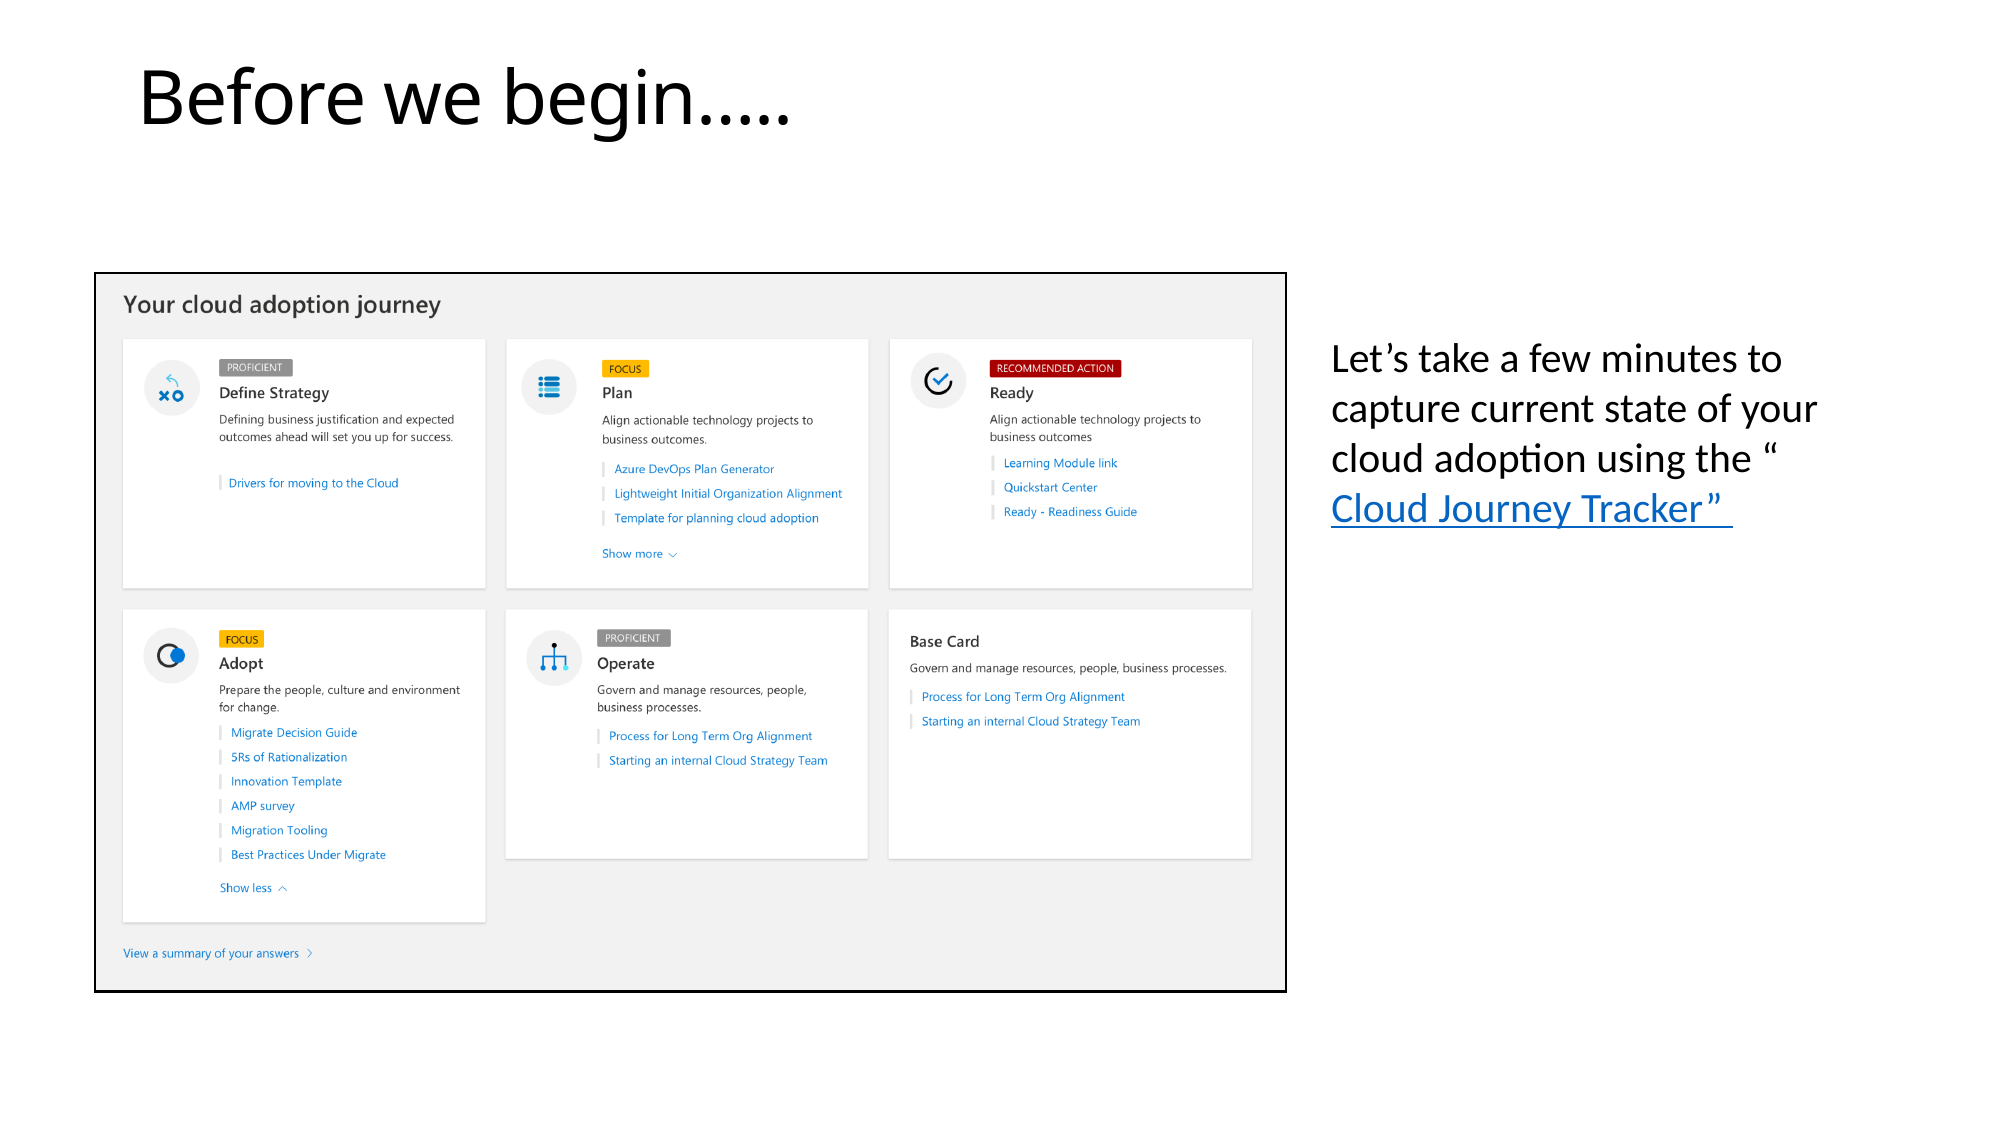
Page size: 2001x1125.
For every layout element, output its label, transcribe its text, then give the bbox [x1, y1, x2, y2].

title Before we begin….. [137, 59, 1863, 278]
text_box Let’s take a few minutes to capture current state of your cloud adoption using the “Cloud Journey Tracker” [1331, 331, 1905, 1029]
picture [95, 273, 1286, 991]
